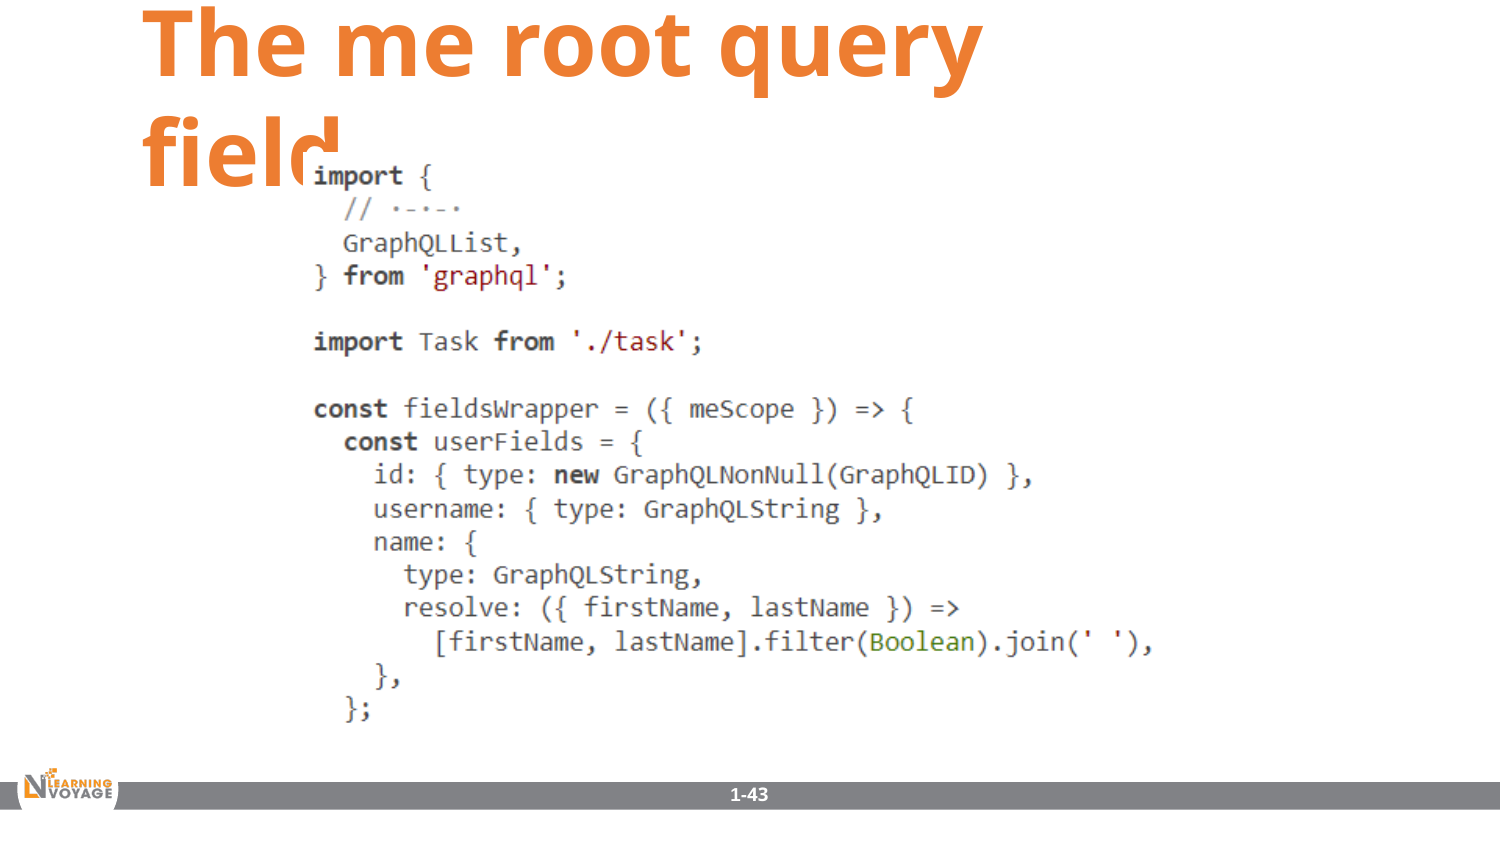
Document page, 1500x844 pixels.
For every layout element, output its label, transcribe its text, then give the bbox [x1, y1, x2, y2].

slide_number 1-43 [692, 770, 784, 821]
text_box The me root query field [126, 37, 1231, 153]
picture [303, 152, 1197, 748]
picture [0, 706, 144, 844]
